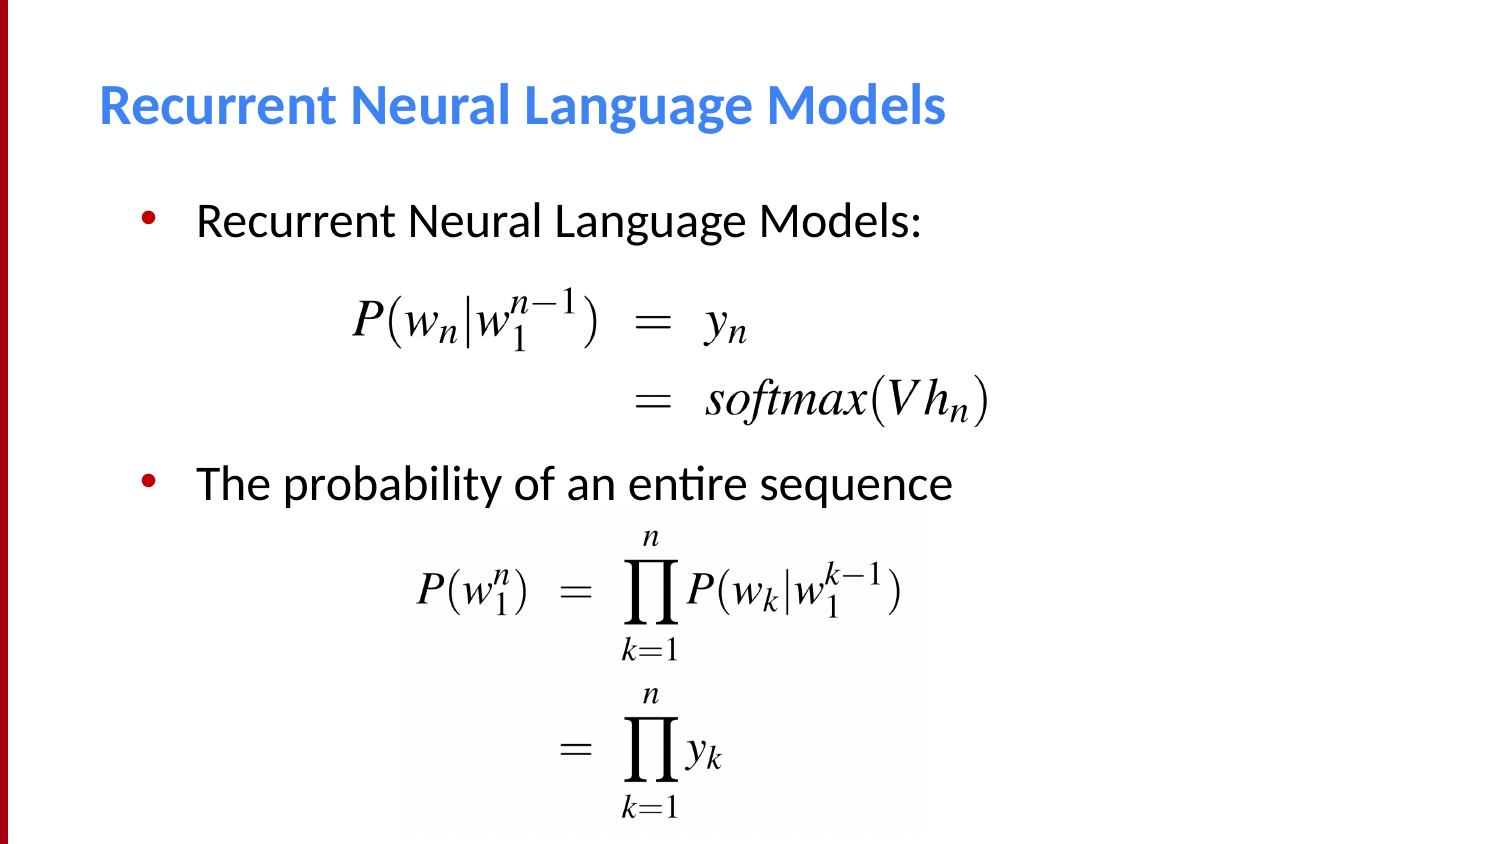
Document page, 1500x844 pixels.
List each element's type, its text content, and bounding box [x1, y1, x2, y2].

text_box The probability of an entire sequence [125, 443, 1375, 519]
picture [337, 271, 1001, 444]
title Recurrent Neural Language Models [84, 21, 1472, 144]
picture [399, 498, 926, 838]
text_box Recurrent Neural Language Models: [125, 179, 1375, 255]
